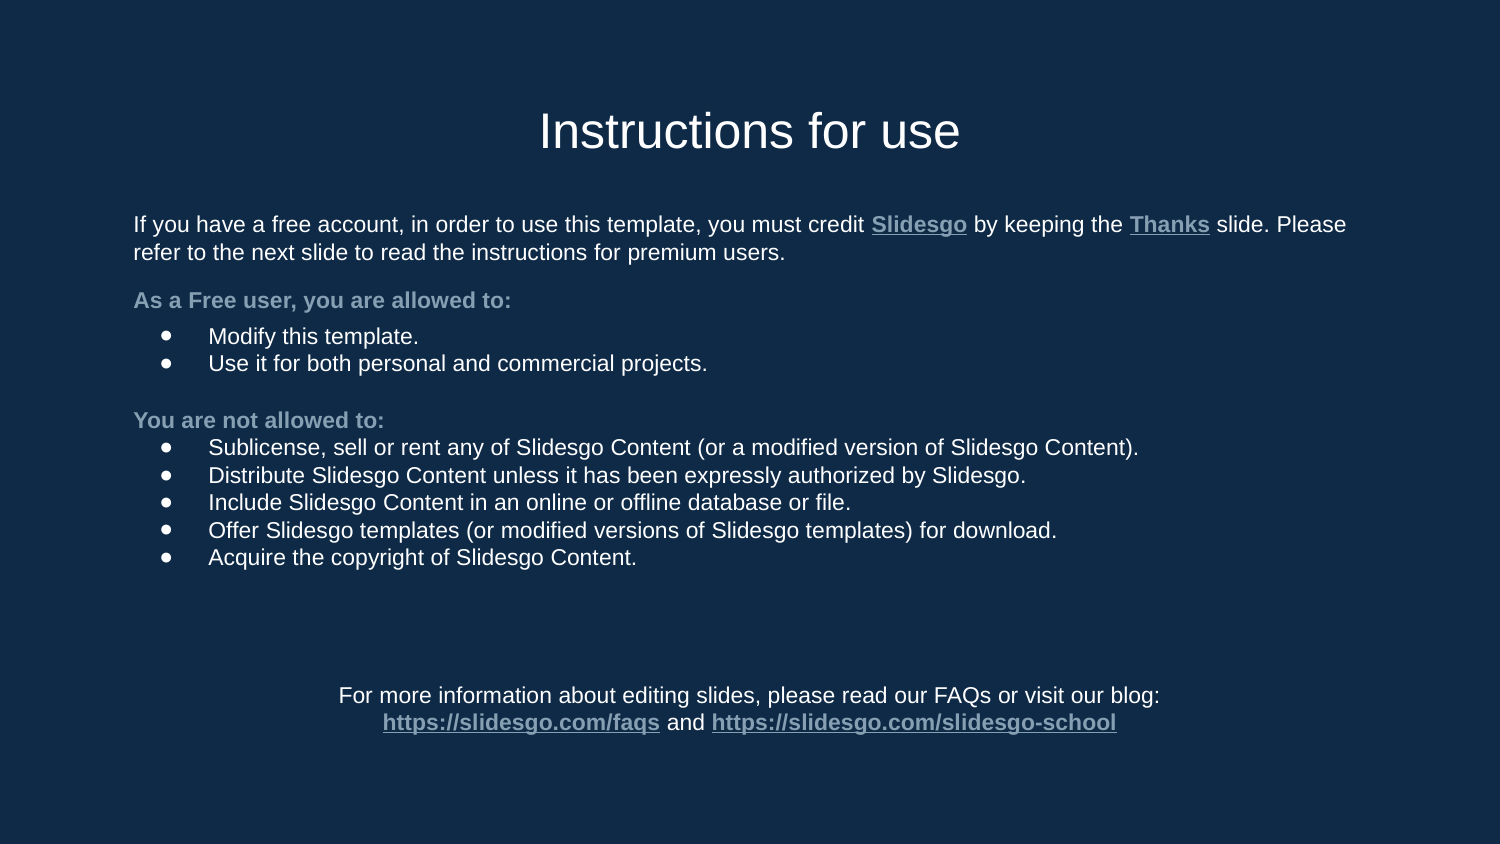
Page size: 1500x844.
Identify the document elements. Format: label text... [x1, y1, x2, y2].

text_box If you have a free account, in order to use this template, you must credit Slidesgo by keeping the Thanks slide. Please refer to the next slide to read the instructions for premium users. As a Free user, you are allowed to: Modify this template. Use it for both personal and commercial projects. You are not allowed to: Sublicense, sell or rent any of Slidesgo Content (or a modified version of Slidesgo Content). Distribute Slidesgo Content unless it has been expressly authorized by Slidesgo. Include Slidesgo Content in an online or offline database or file. Offer Slidesgo templates (or modified versions of Slidesgo templates) for download. Acquire the copyright of Slidesgo Content. For more information about editing slides, please read our FAQs or visit our blog: https://slidesgo.com/faqs and https://slidesgo.com/slidesgo-school [118, 194, 1382, 760]
title Instructions for use [118, 83, 1382, 163]
